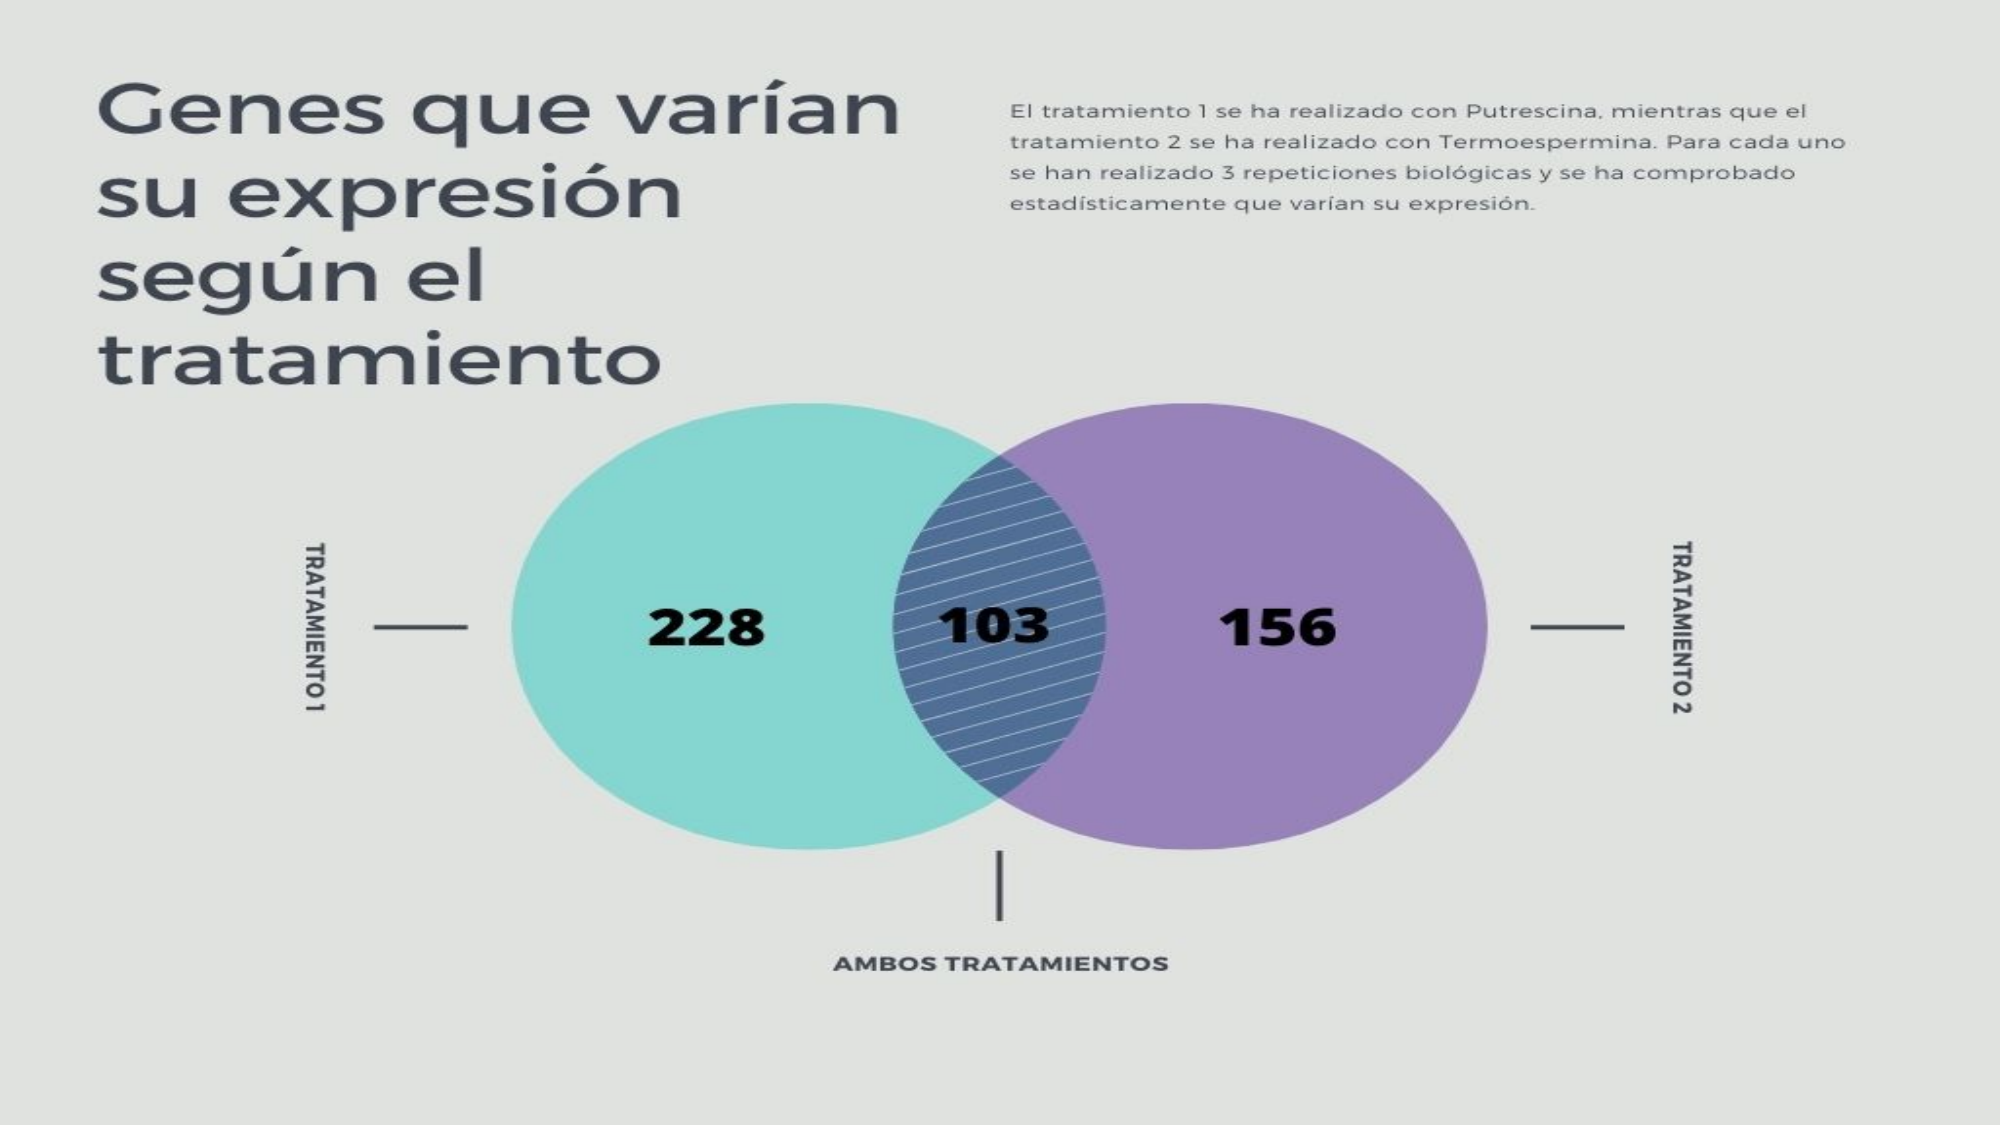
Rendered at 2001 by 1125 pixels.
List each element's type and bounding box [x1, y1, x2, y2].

list [0, 0, 2000, 1125]
